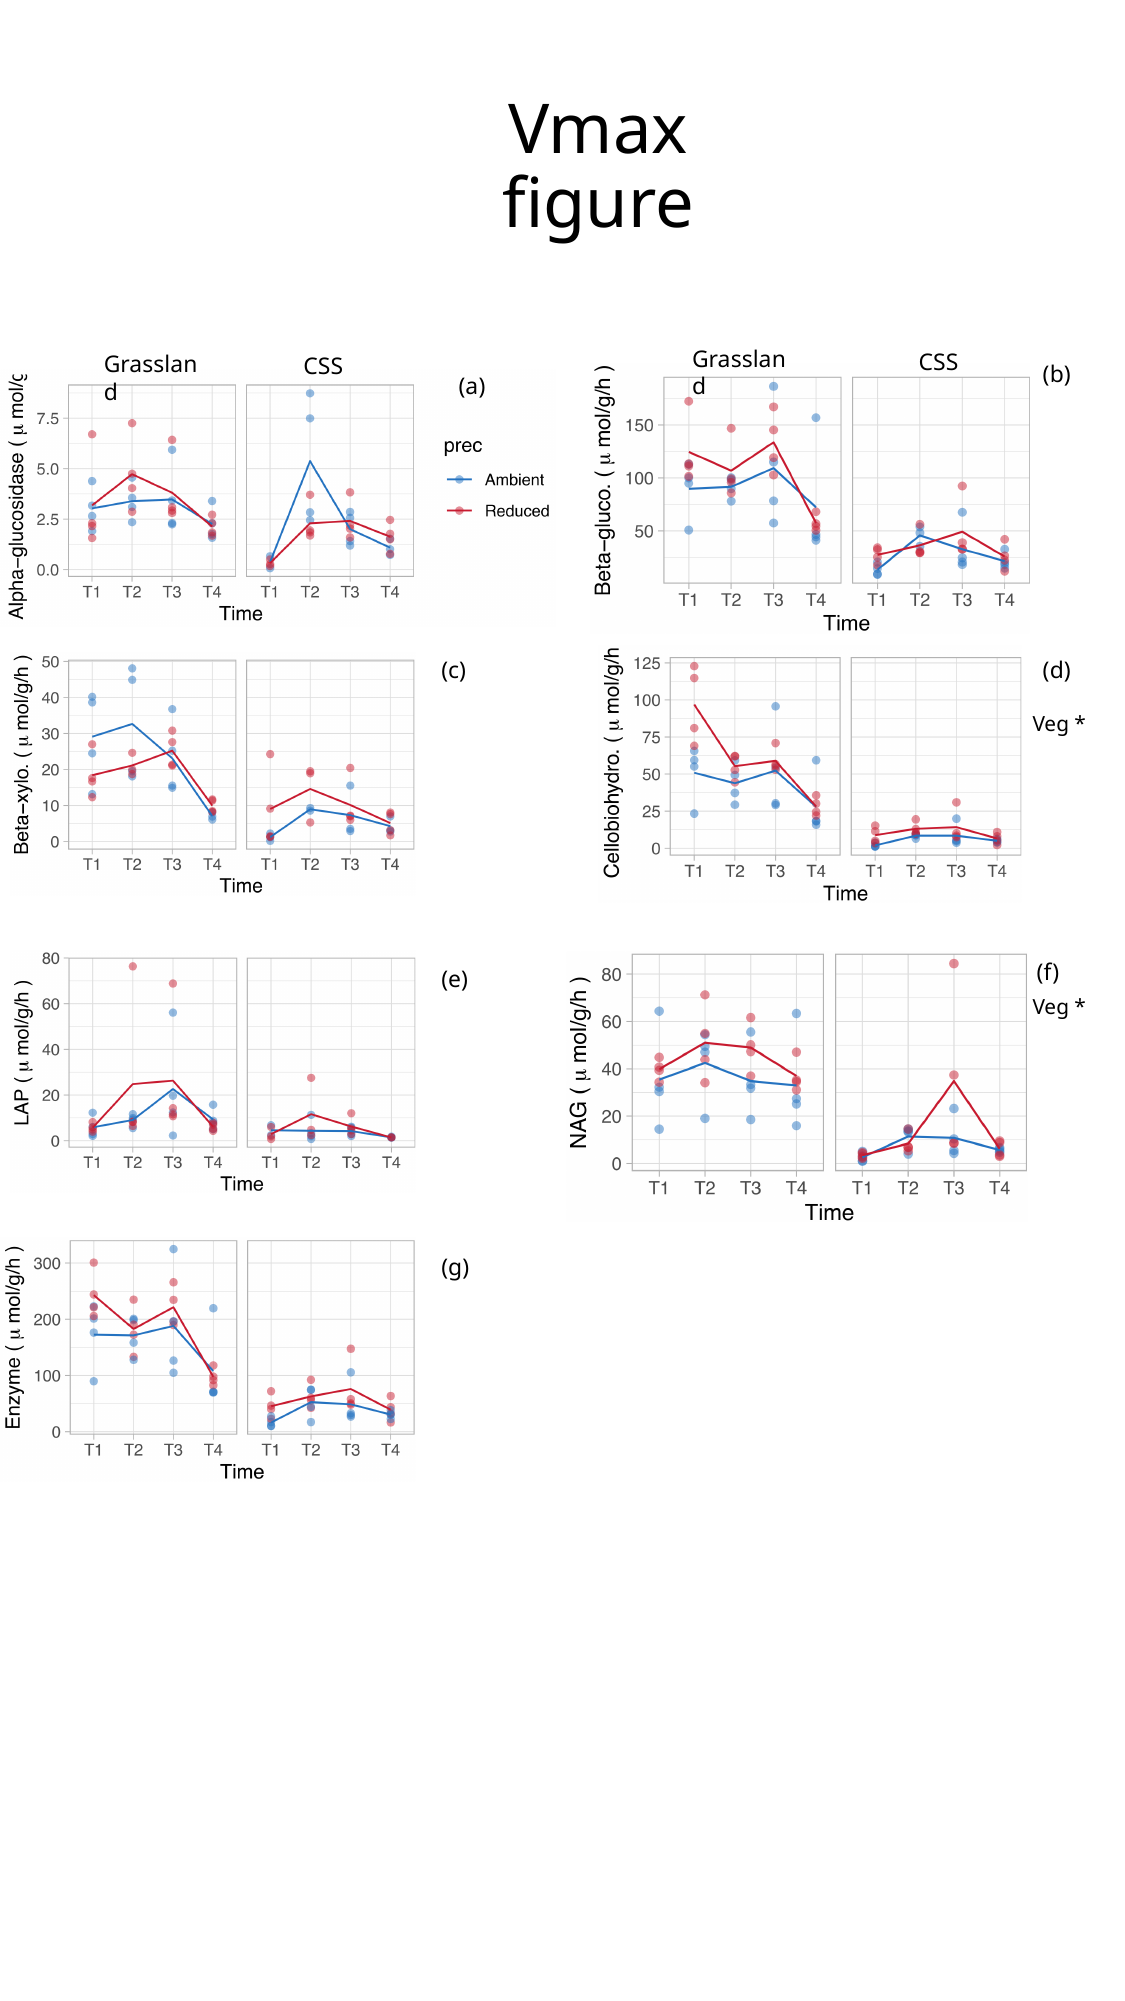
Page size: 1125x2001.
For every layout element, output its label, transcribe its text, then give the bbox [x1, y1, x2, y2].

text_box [0, 336, 1103, 1483]
title Vmax figure [397, 109, 799, 227]
